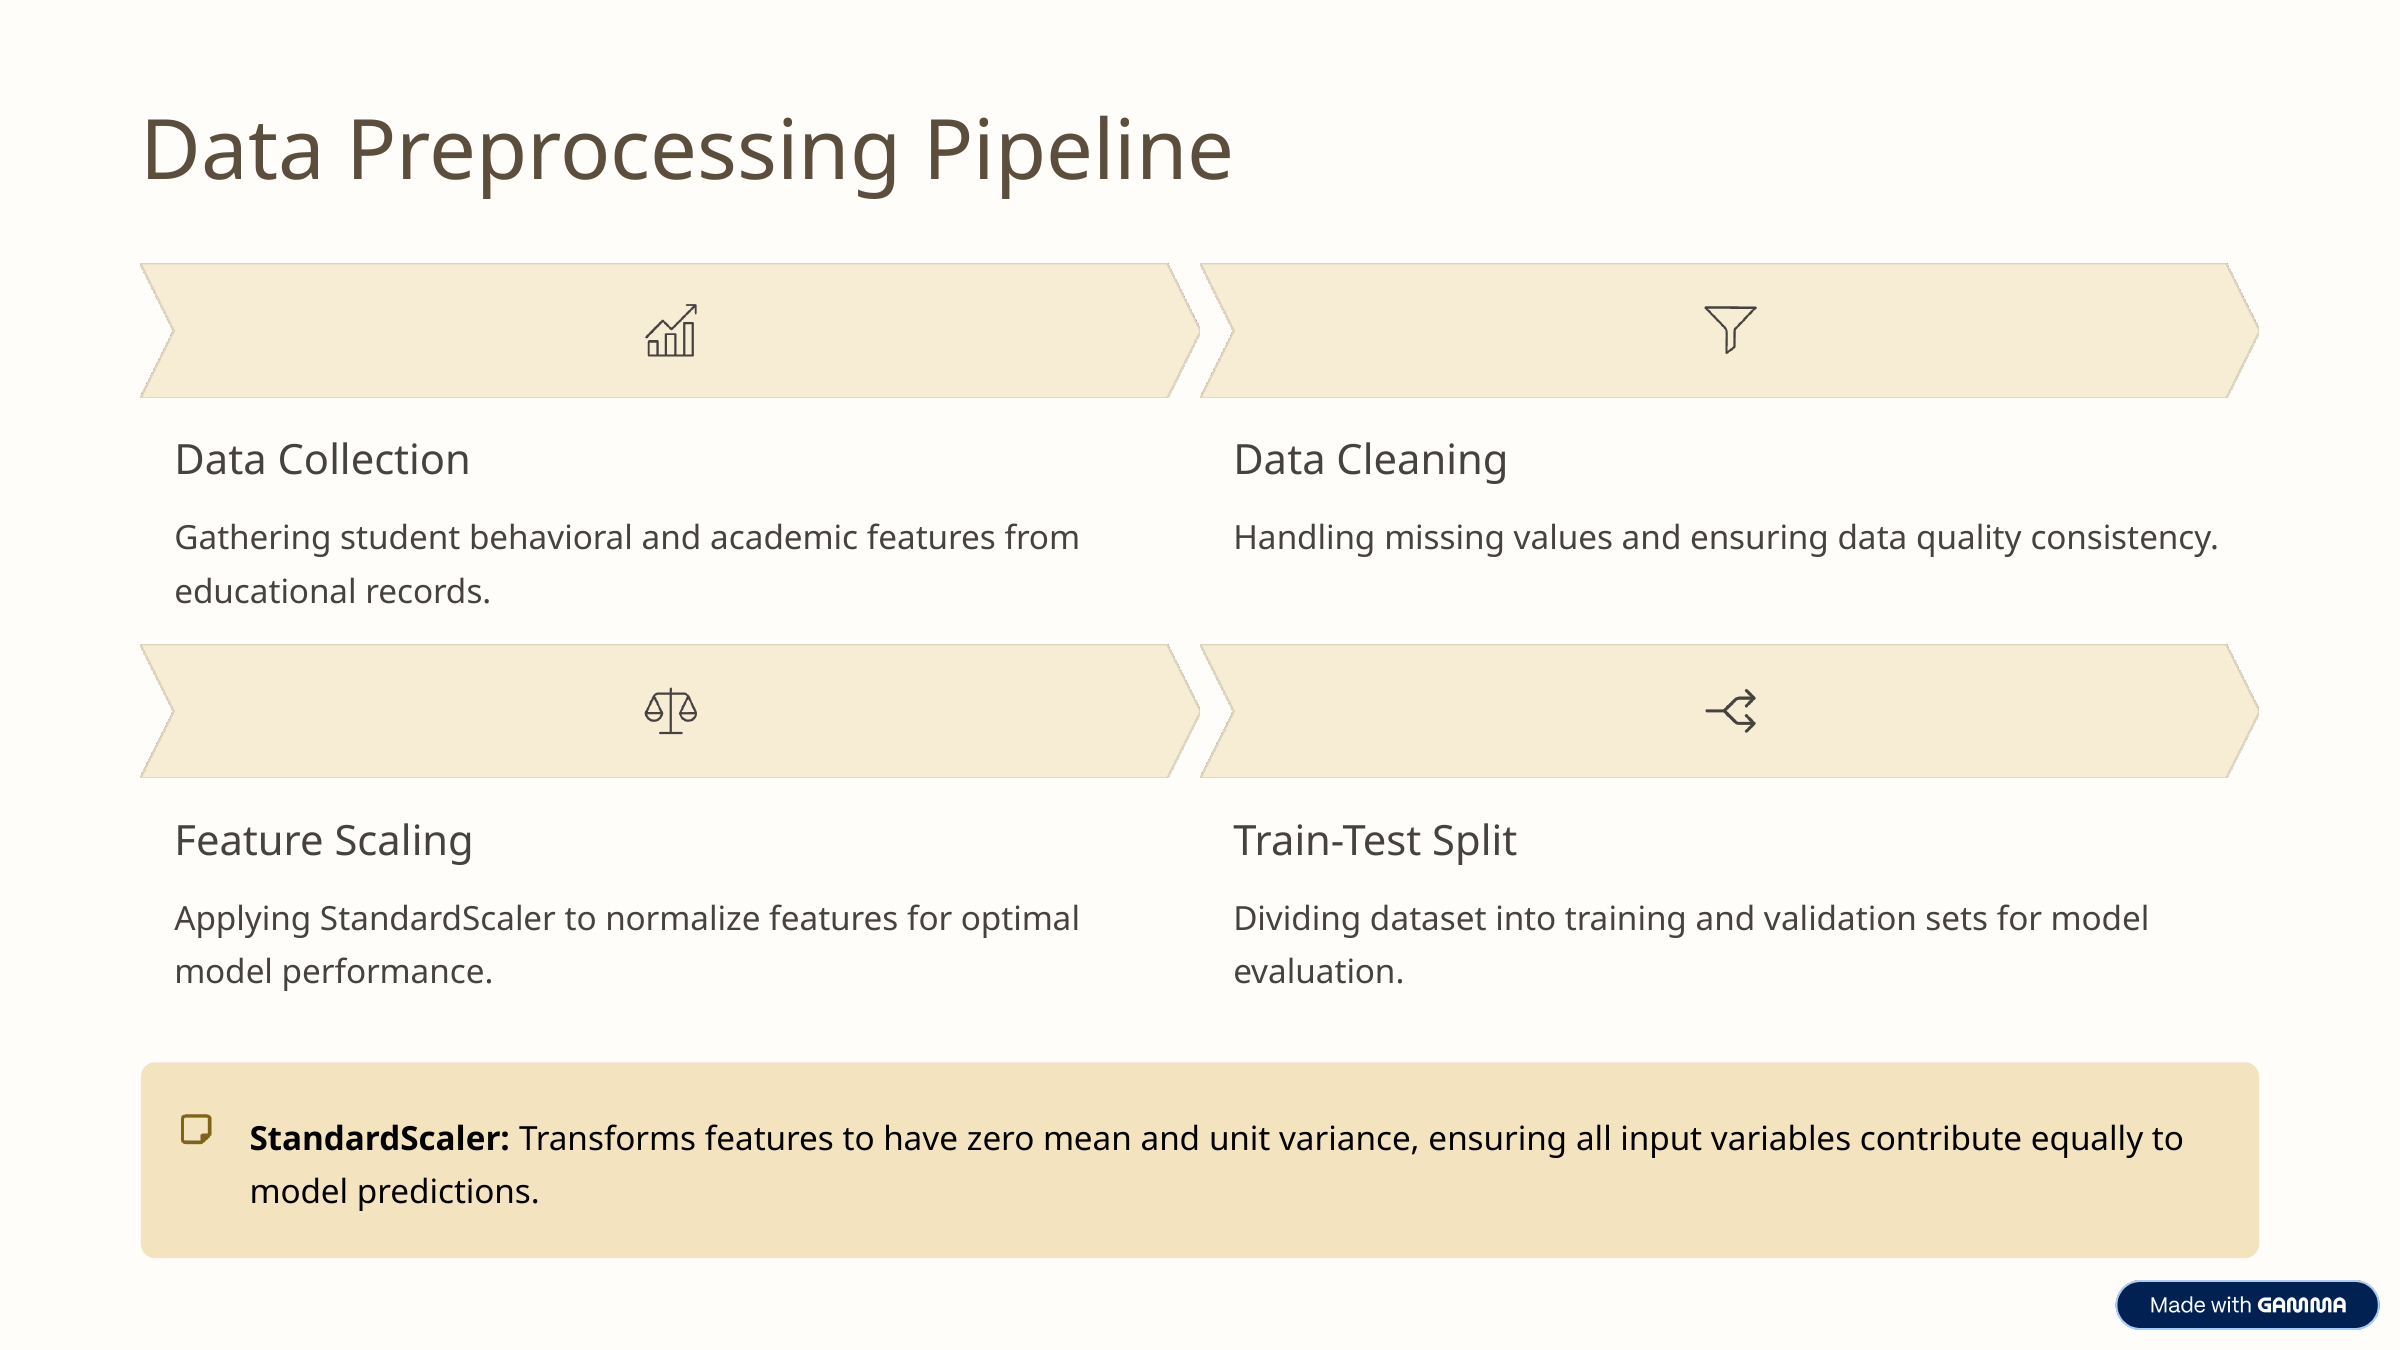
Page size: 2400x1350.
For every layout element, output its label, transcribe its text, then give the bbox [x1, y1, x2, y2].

text_box Feature Scaling [174, 811, 593, 864]
text_box StandardScaler: Transforms features to have zero mean and unit variance, ensuring all input variables contribute equally to model predictions. [249, 1104, 2226, 1212]
picture [2106, 1271, 2389, 1339]
picture [140, 263, 2260, 398]
text_box Handling missing values and ensuring data quality consistency. [1233, 503, 2226, 558]
text_box Applying StandardScaler to normalize features for optimal model performance. [174, 883, 1167, 992]
text_box Train-Test Split [1233, 811, 1652, 864]
text_box [140, 1062, 2260, 1259]
text_box Data Collection [174, 431, 593, 484]
text_box Data Preprocessing Pipeline [140, 92, 1338, 197]
text_box Gathering student behavioral and academic features from educational records. [174, 503, 1167, 611]
picture [174, 1112, 217, 1146]
picture [140, 644, 2260, 779]
text_box Data Cleaning [1233, 431, 1652, 484]
text_box Dividing dataset into training and validation sets for model evaluation. [1233, 883, 2226, 992]
